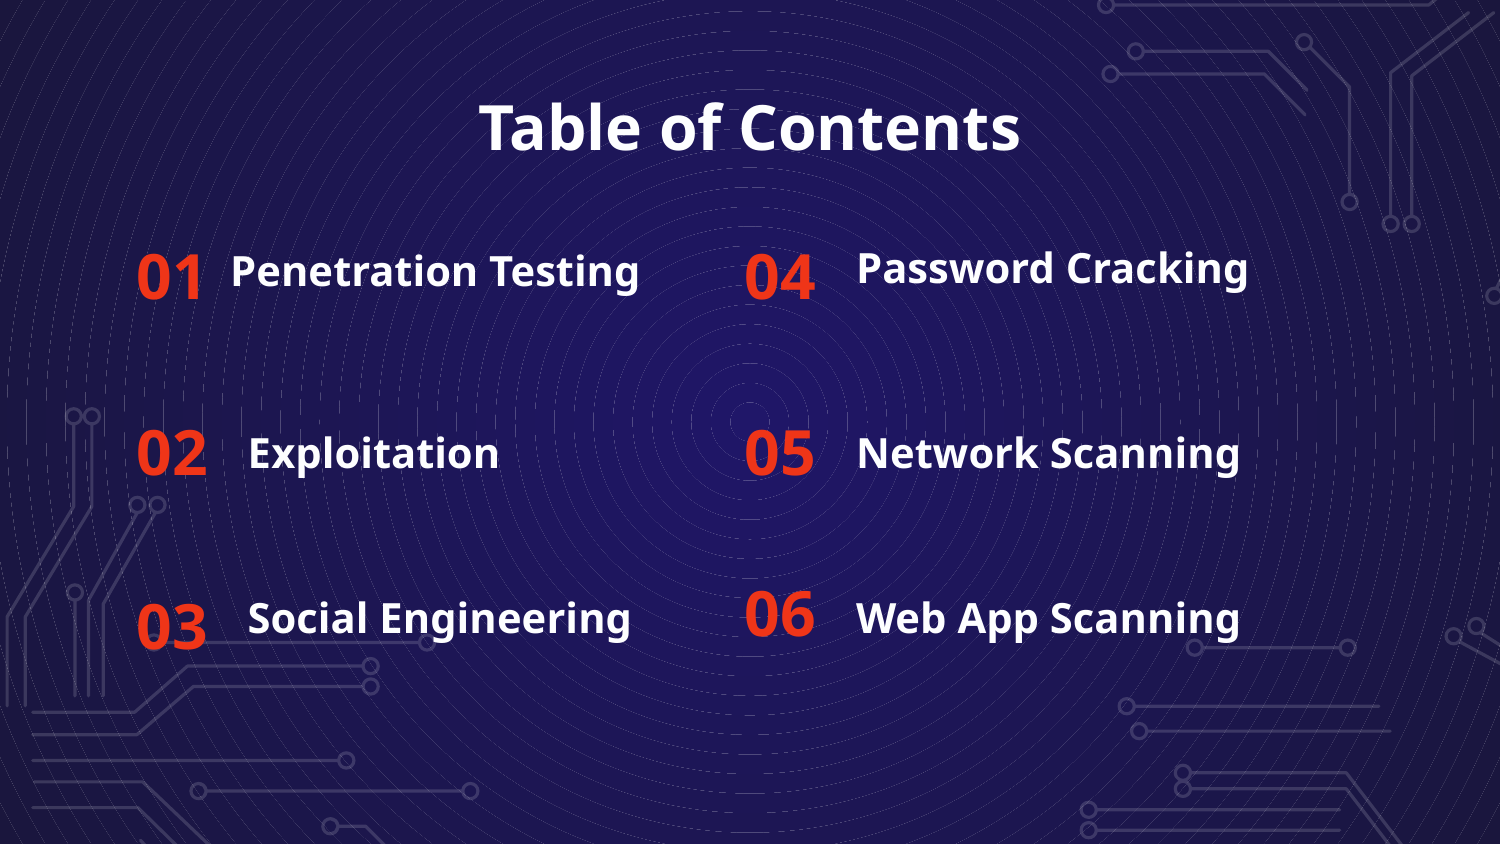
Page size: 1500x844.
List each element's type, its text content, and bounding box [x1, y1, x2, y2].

subtitle Network Scanning [841, 427, 1329, 493]
title 02 [112, 418, 233, 483]
title 03 [112, 591, 232, 657]
title 05 [720, 418, 841, 483]
subtitle Penetration Testing [215, 244, 703, 310]
title Table of Contents [118, 72, 1382, 167]
subtitle Password Cracking [840, 241, 1329, 307]
subtitle Web App Scanning [841, 591, 1329, 657]
subtitle Exploitation [232, 427, 721, 493]
subtitle Social Engineering [232, 591, 721, 657]
title 01 [112, 241, 233, 307]
title 04 [720, 241, 840, 307]
title 06 [720, 579, 841, 645]
